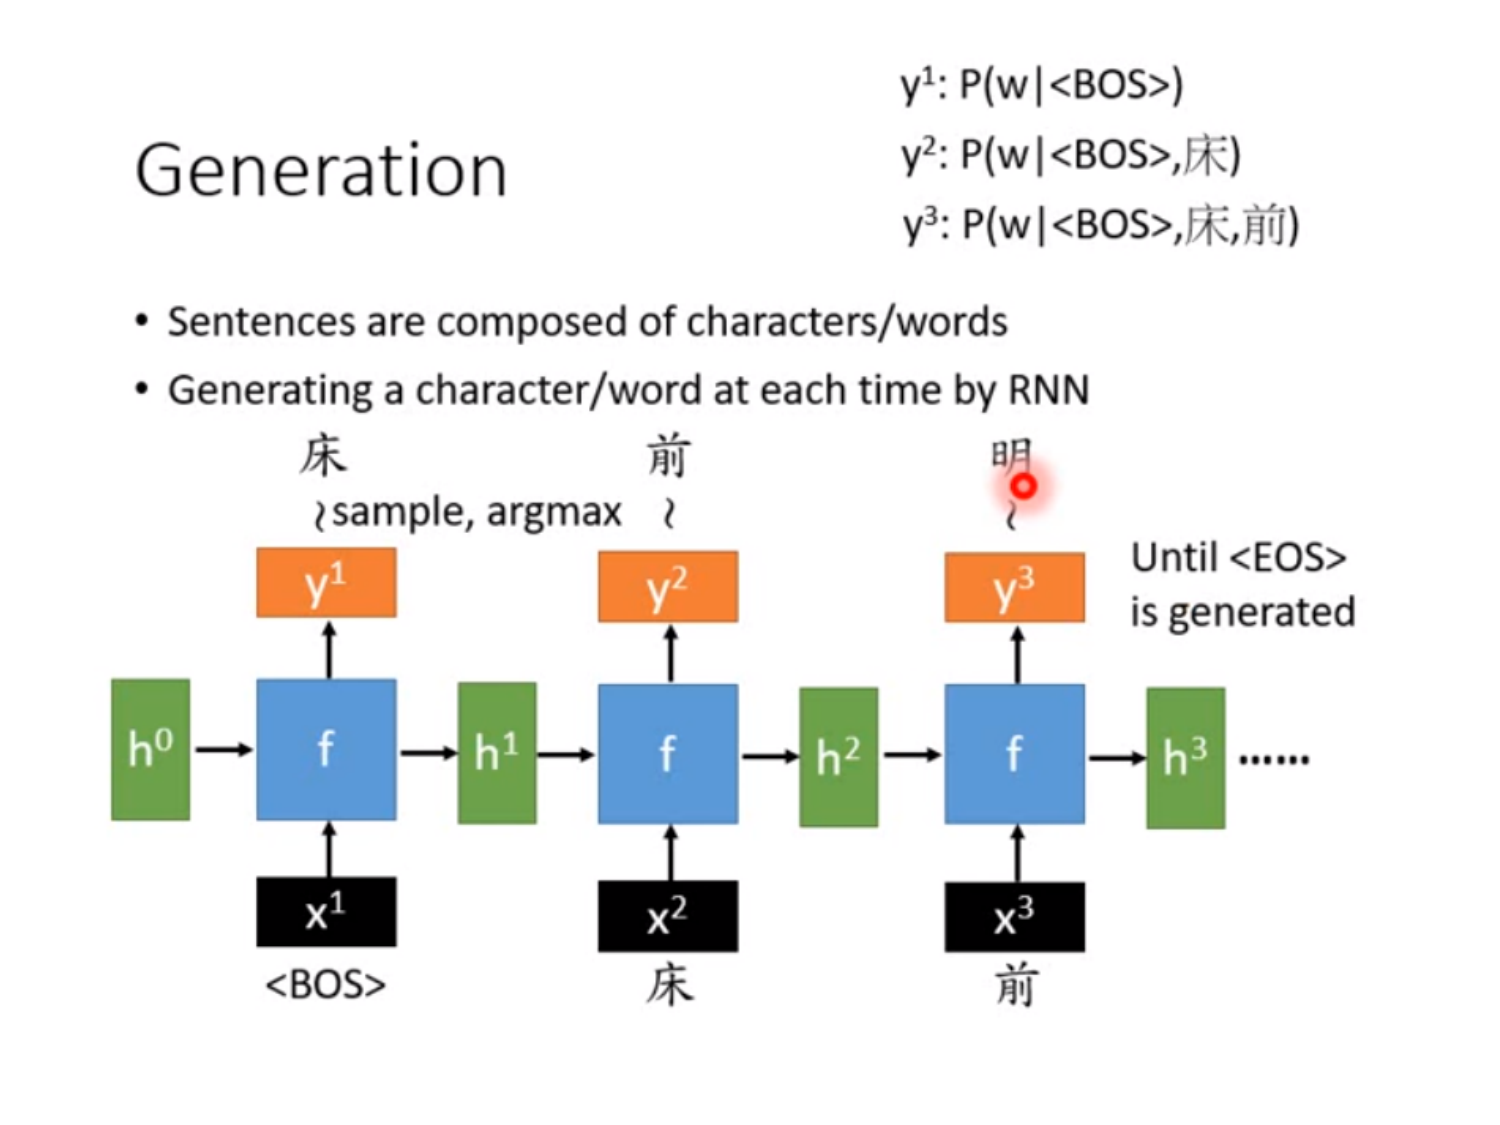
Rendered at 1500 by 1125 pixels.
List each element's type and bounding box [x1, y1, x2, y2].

picture [64, 42, 1374, 1024]
